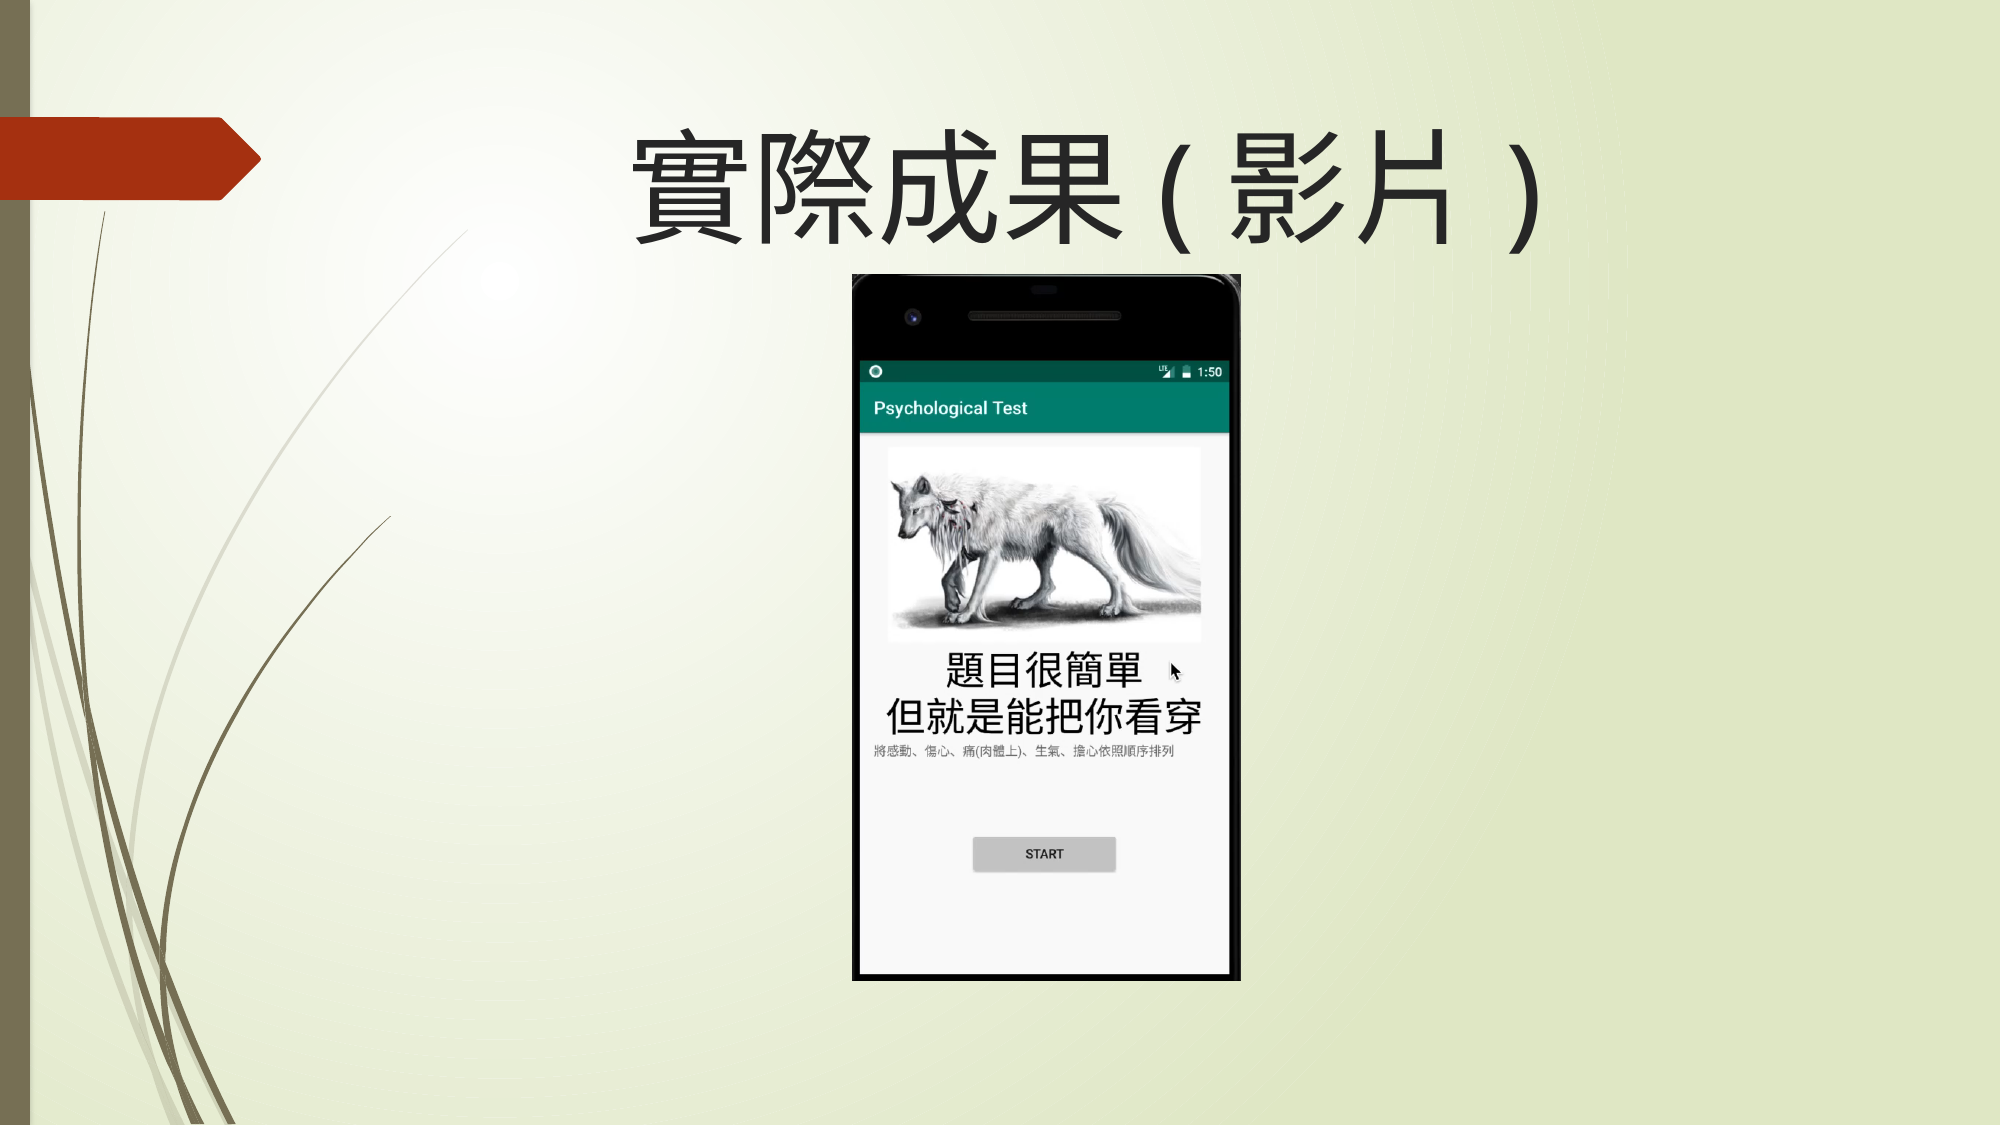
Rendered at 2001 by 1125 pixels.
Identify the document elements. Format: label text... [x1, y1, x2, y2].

title 實際成果(影片) [282, 102, 1888, 274]
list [851, 273, 1242, 982]
